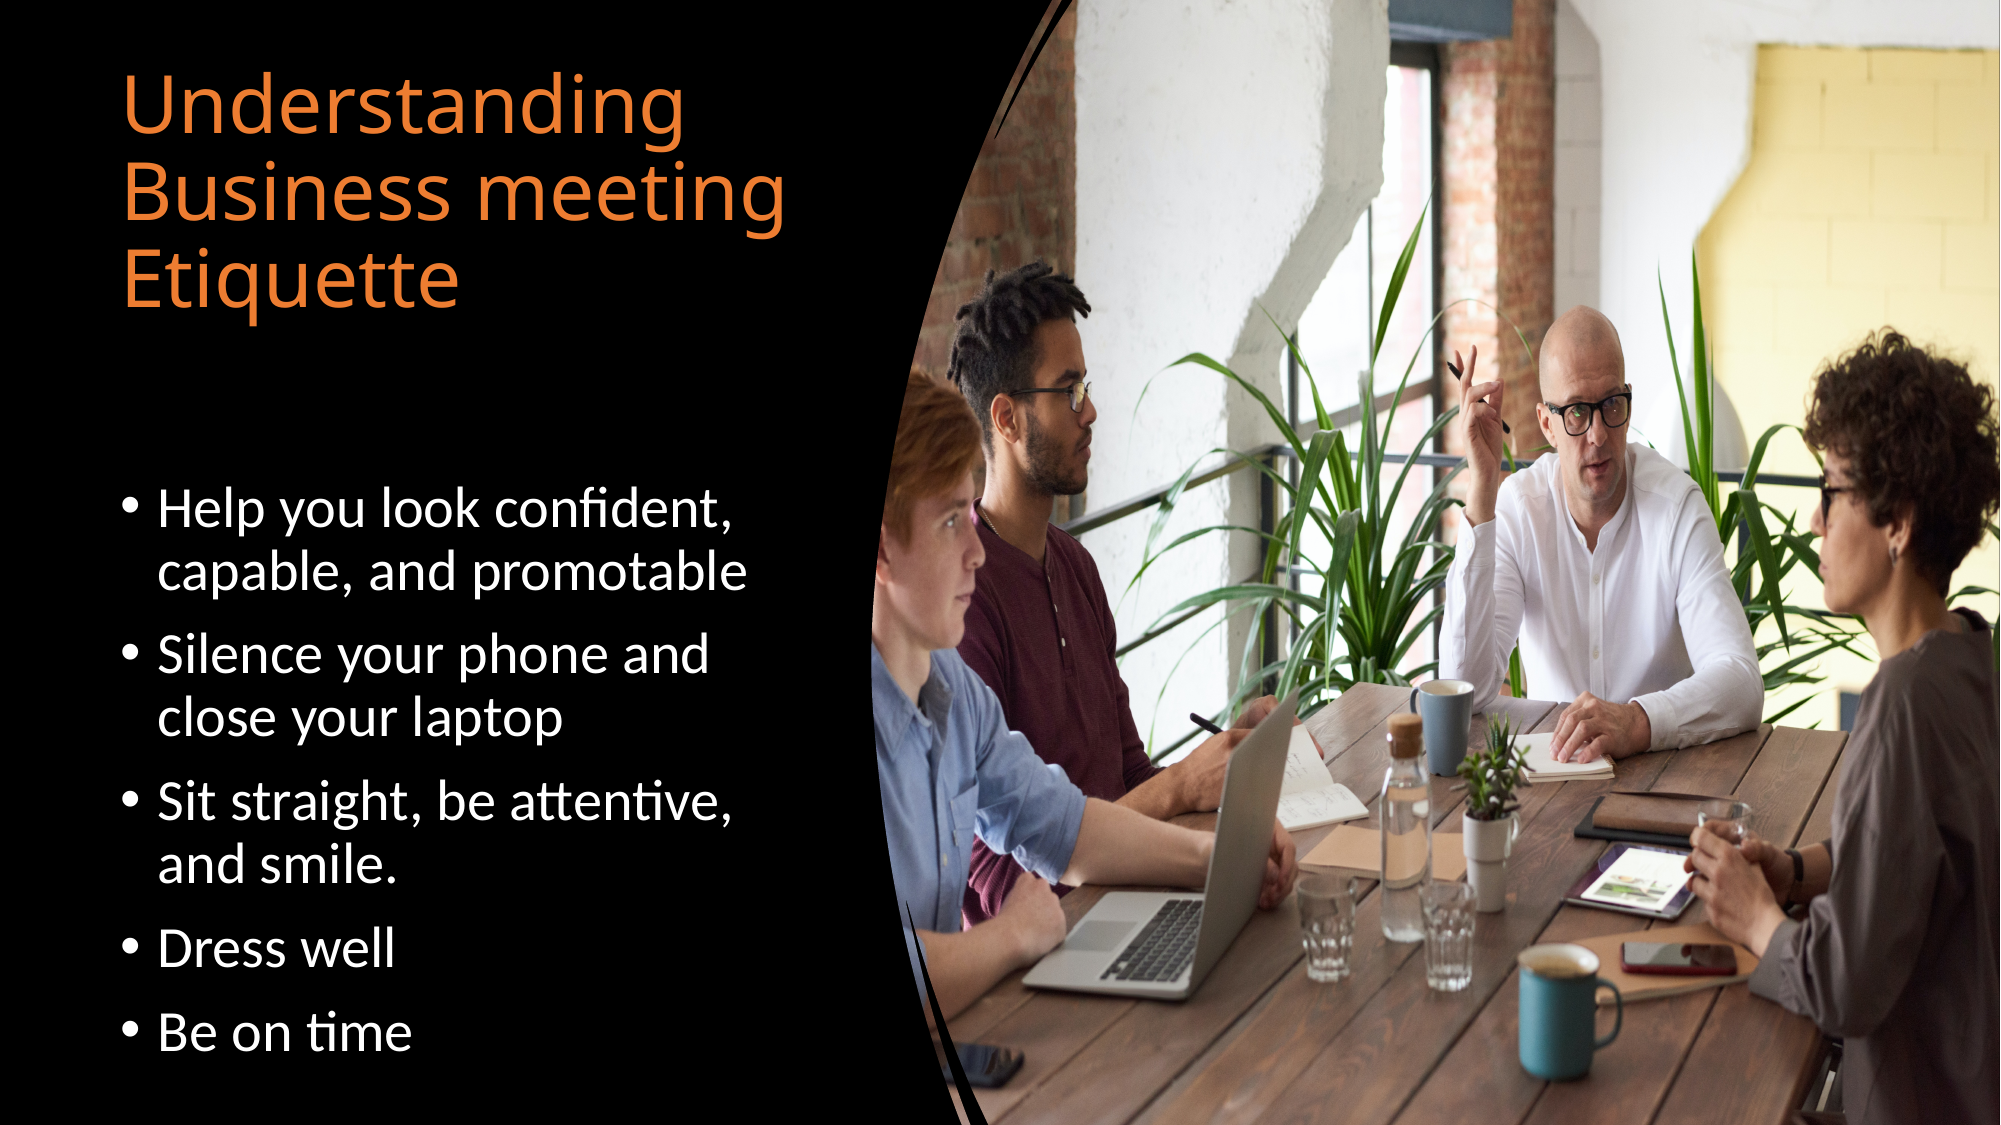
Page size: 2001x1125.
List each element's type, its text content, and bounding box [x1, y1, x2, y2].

title Understanding Business meeting Etiquette [105, 53, 822, 333]
picture [871, 0, 2000, 1125]
list Help you look confident, capable, and promotable Silence your phone and close your laptop Sit straight, be attentive, and smile. Dress well Be on time [105, 469, 802, 1016]
